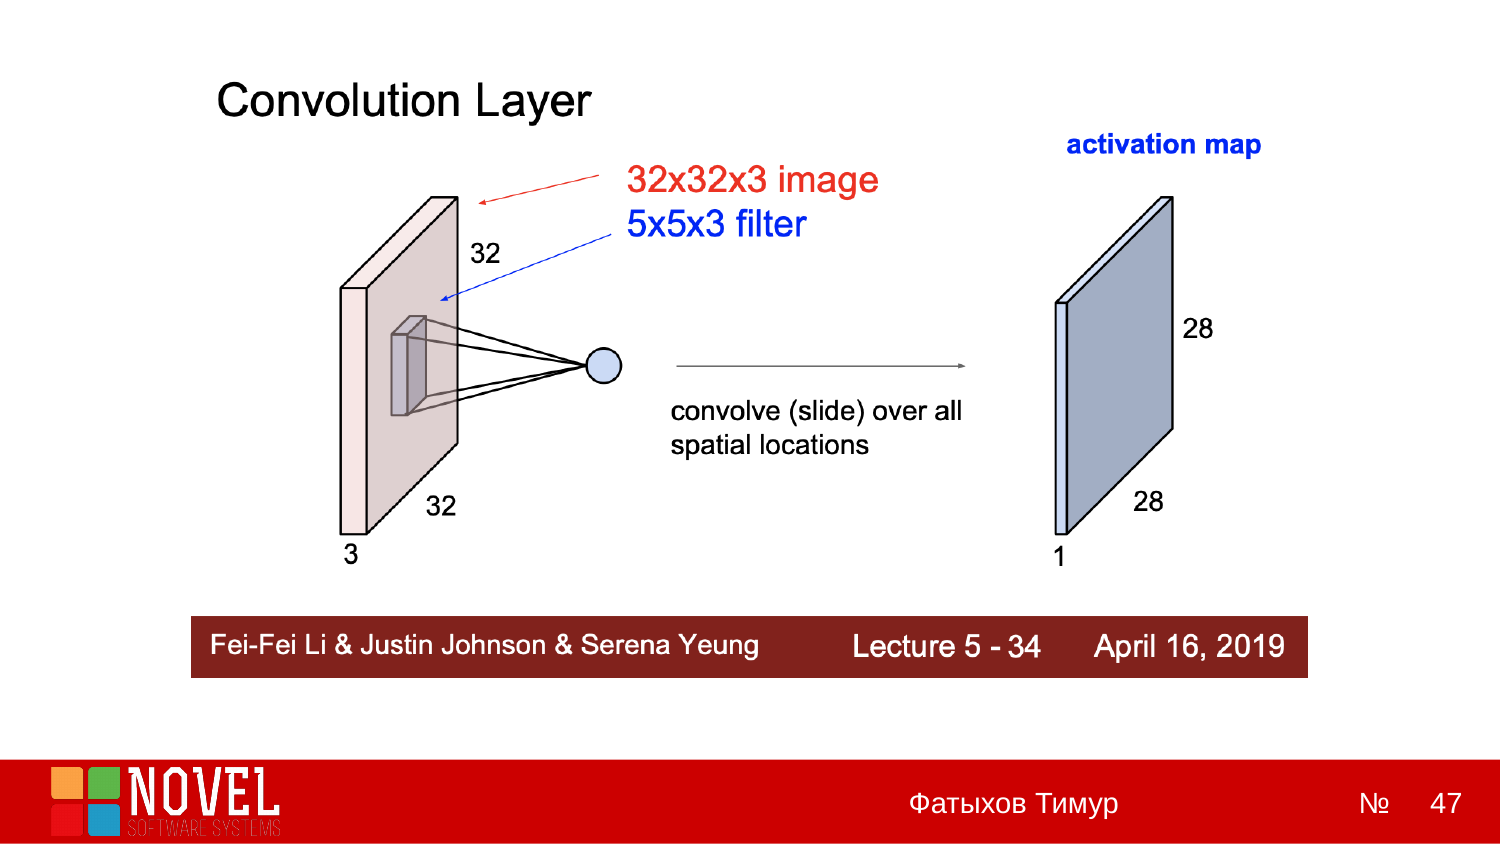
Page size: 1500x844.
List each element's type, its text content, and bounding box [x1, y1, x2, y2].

slide_number ‹#› [1415, 759, 1500, 844]
picture [191, 49, 1309, 678]
picture [51, 767, 280, 836]
